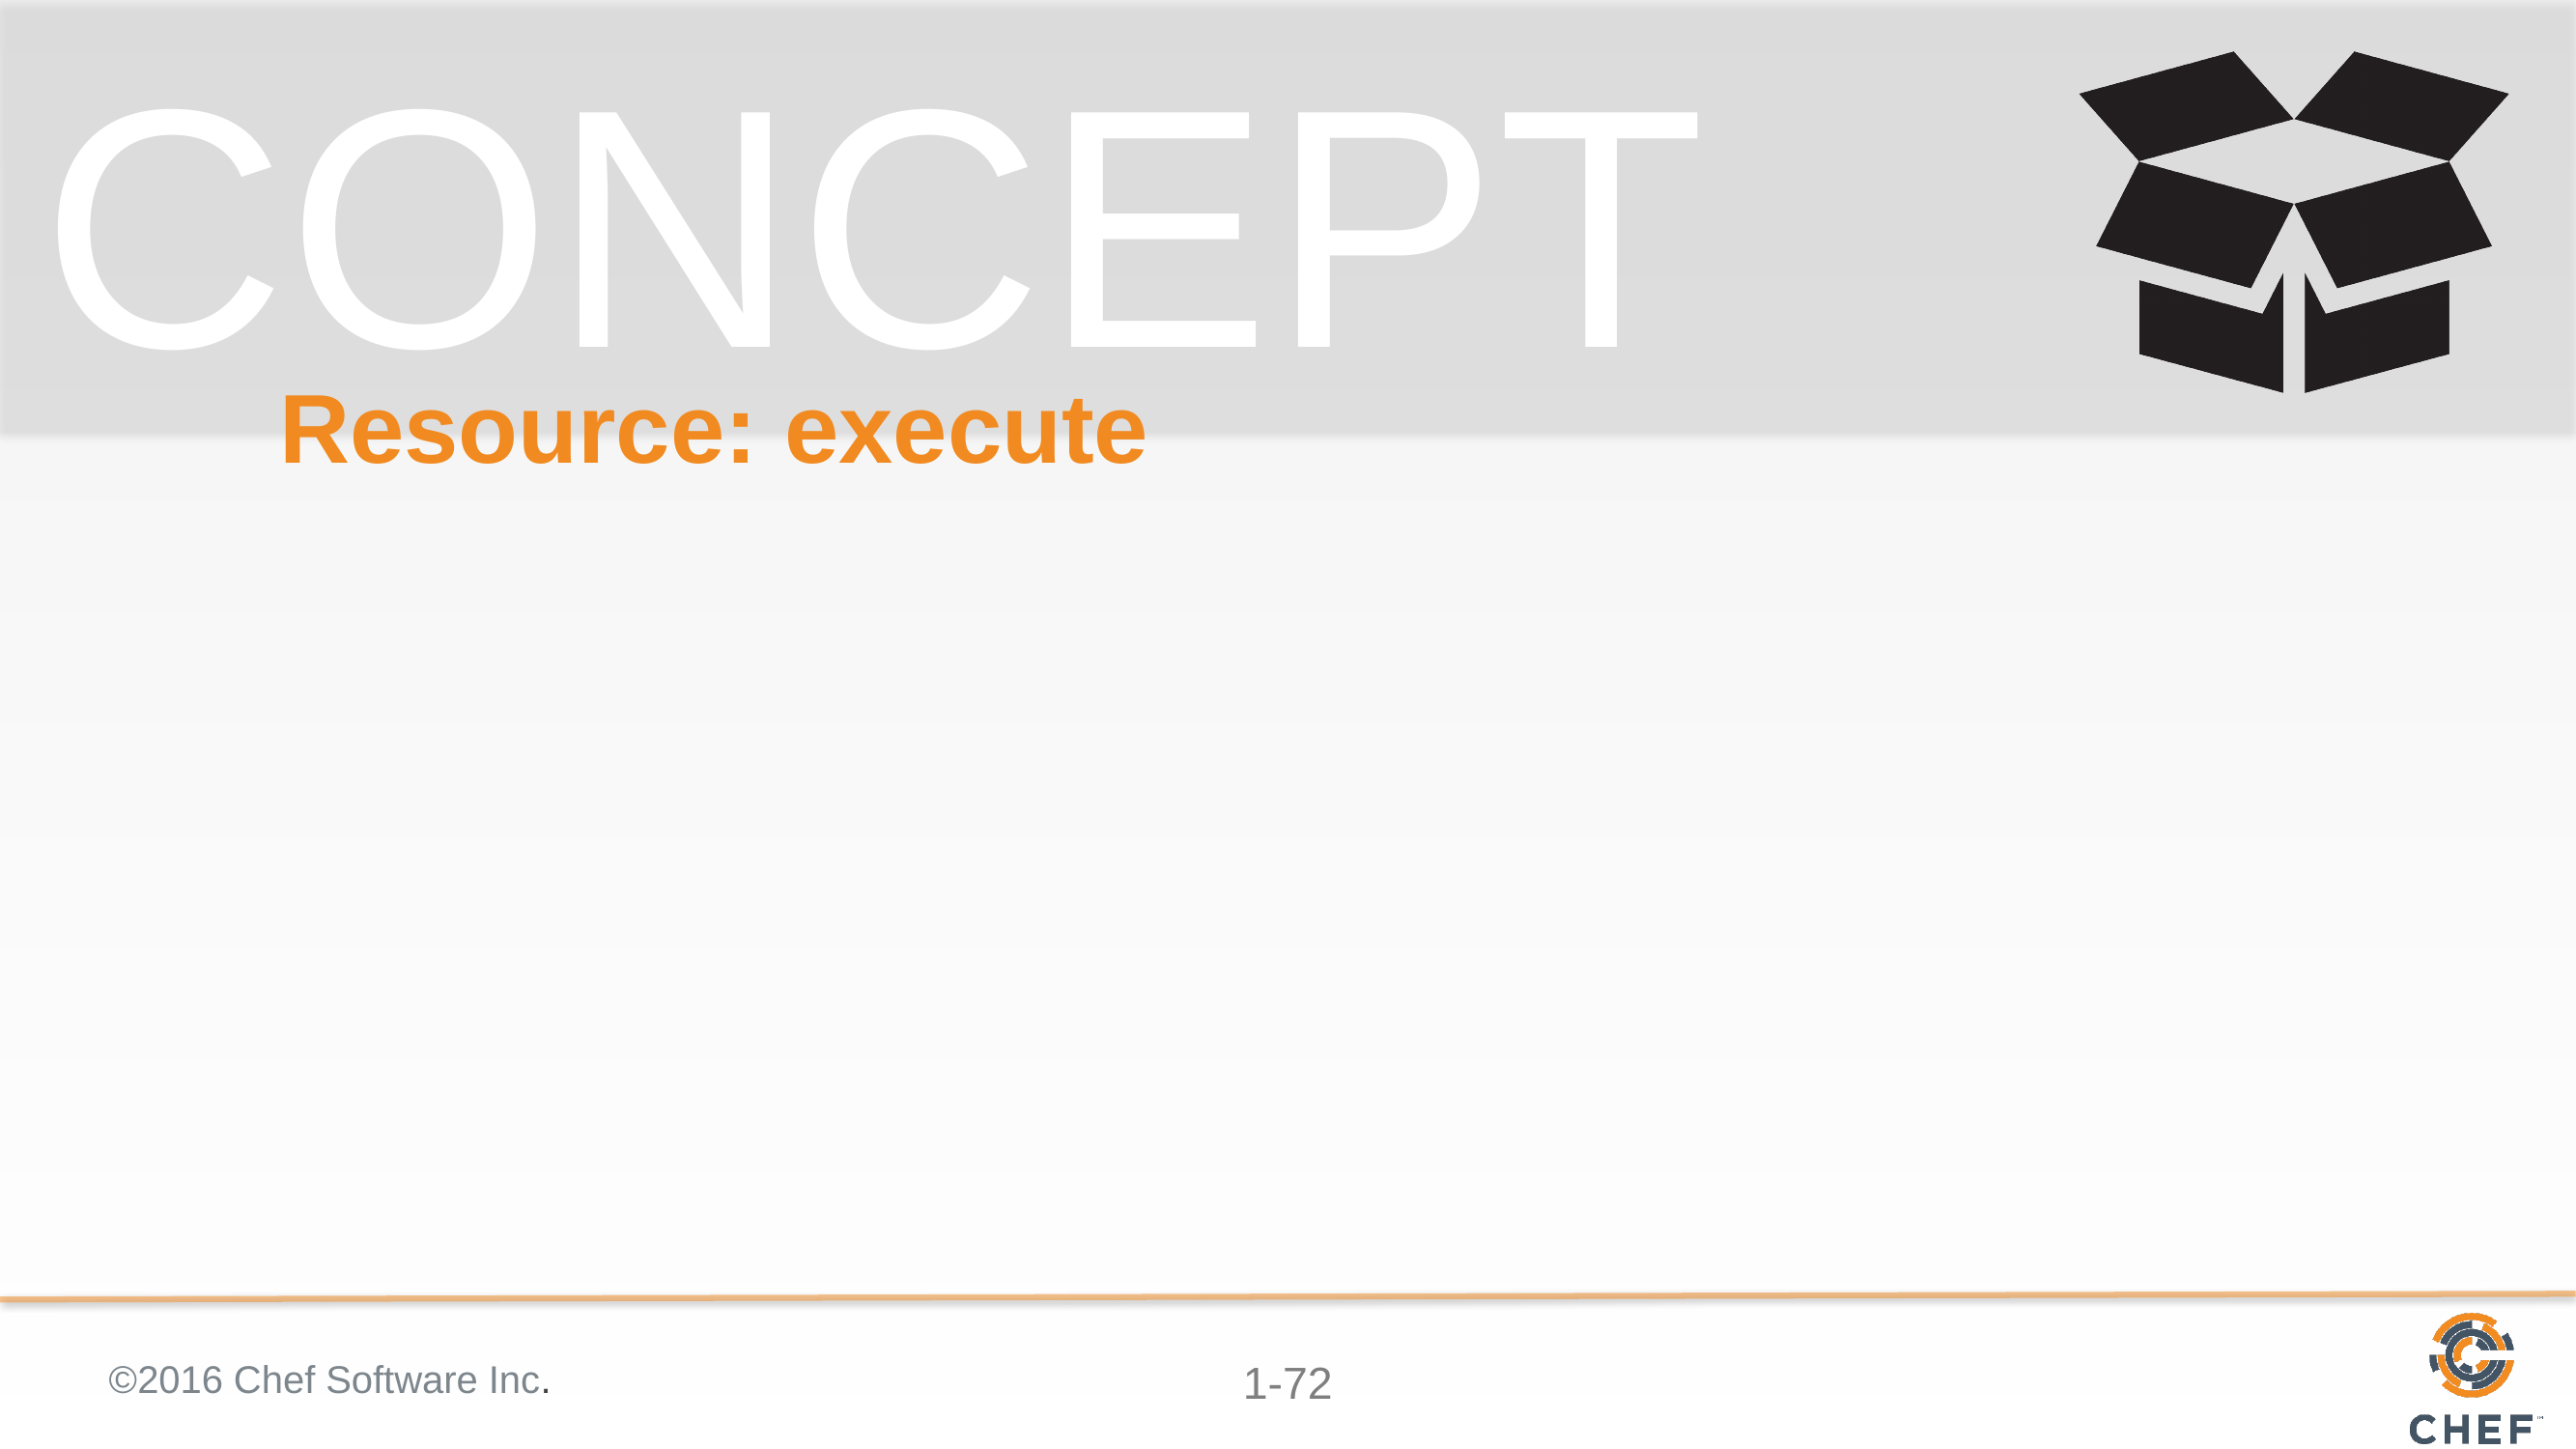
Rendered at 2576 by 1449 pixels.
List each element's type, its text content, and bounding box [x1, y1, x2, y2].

title Resource: execute [265, 363, 2217, 499]
picture [2399, 1297, 2551, 1449]
picture [2079, 51, 2509, 399]
